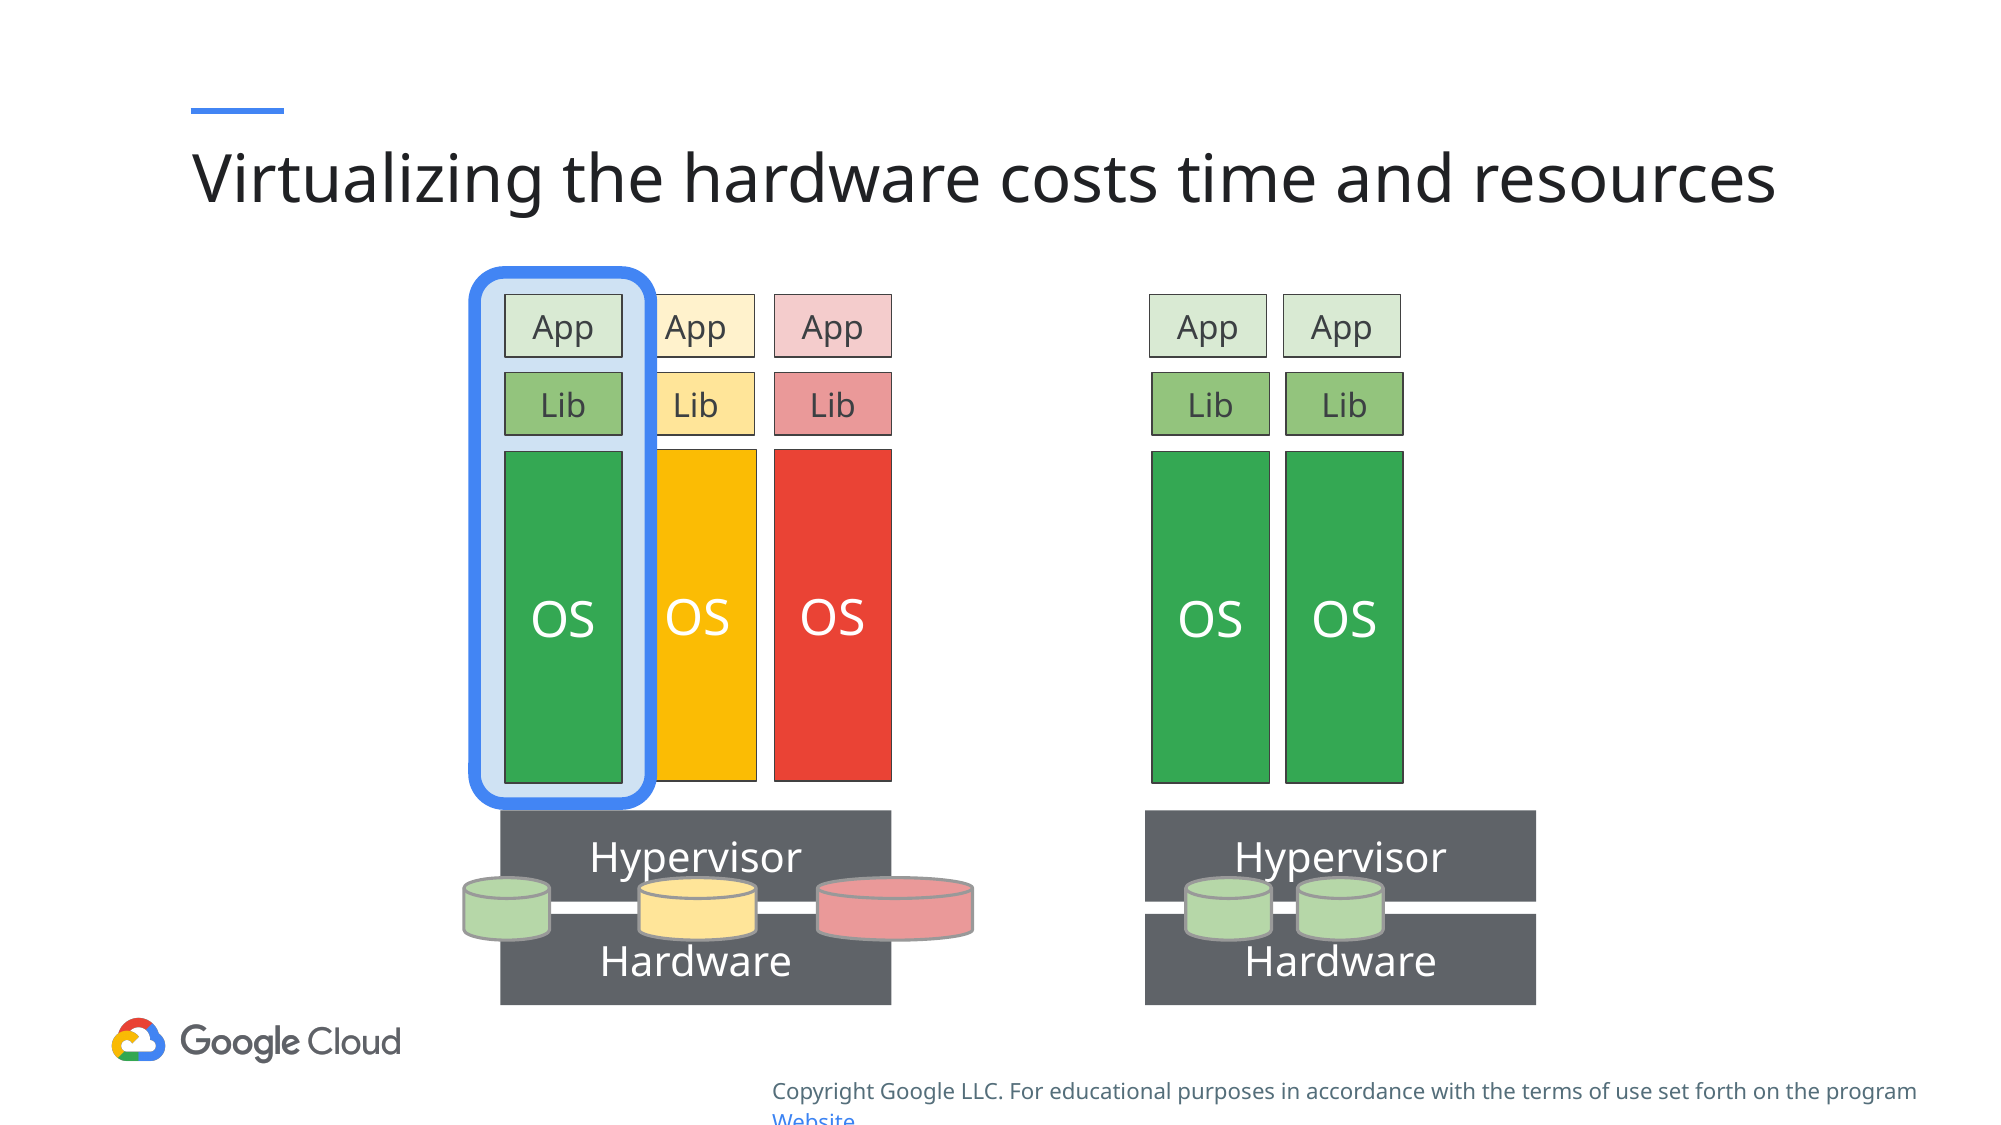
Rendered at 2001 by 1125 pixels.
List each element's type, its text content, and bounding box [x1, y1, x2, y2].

text_box OS [1152, 451, 1270, 783]
text_box App [504, 294, 622, 358]
text_box App [1283, 294, 1401, 358]
text_box Hardware [500, 913, 892, 1006]
text_box Lib [1152, 372, 1270, 435]
text_box [474, 272, 651, 804]
text_box OS [651, 449, 757, 781]
title Virtualizing the hardware costs time and resources [182, 126, 1799, 251]
text_box [1297, 877, 1384, 941]
text_box [817, 877, 973, 941]
text_box [463, 877, 550, 941]
text_box Copyright Google LLC. For educational purposes in accordance with the terms of use set forth on the program Website. [752, 1052, 1990, 1111]
text_box [1185, 877, 1272, 941]
text_box Hypervisor [1145, 810, 1537, 902]
text_box OS [1286, 451, 1404, 783]
text_box Lib [1286, 372, 1404, 435]
text_box Lib [651, 372, 755, 435]
picture [110, 1012, 401, 1068]
text_box [638, 877, 757, 941]
text_box App [651, 294, 755, 358]
text_box Hardware [1145, 913, 1537, 1006]
text_box Lib [774, 372, 892, 435]
text_box Hypervisor [500, 810, 892, 902]
text_box OS [504, 451, 622, 783]
text_box Lib [504, 372, 622, 435]
text_box App [1149, 294, 1267, 358]
text_box OS [774, 449, 892, 781]
text_box App [774, 294, 892, 358]
